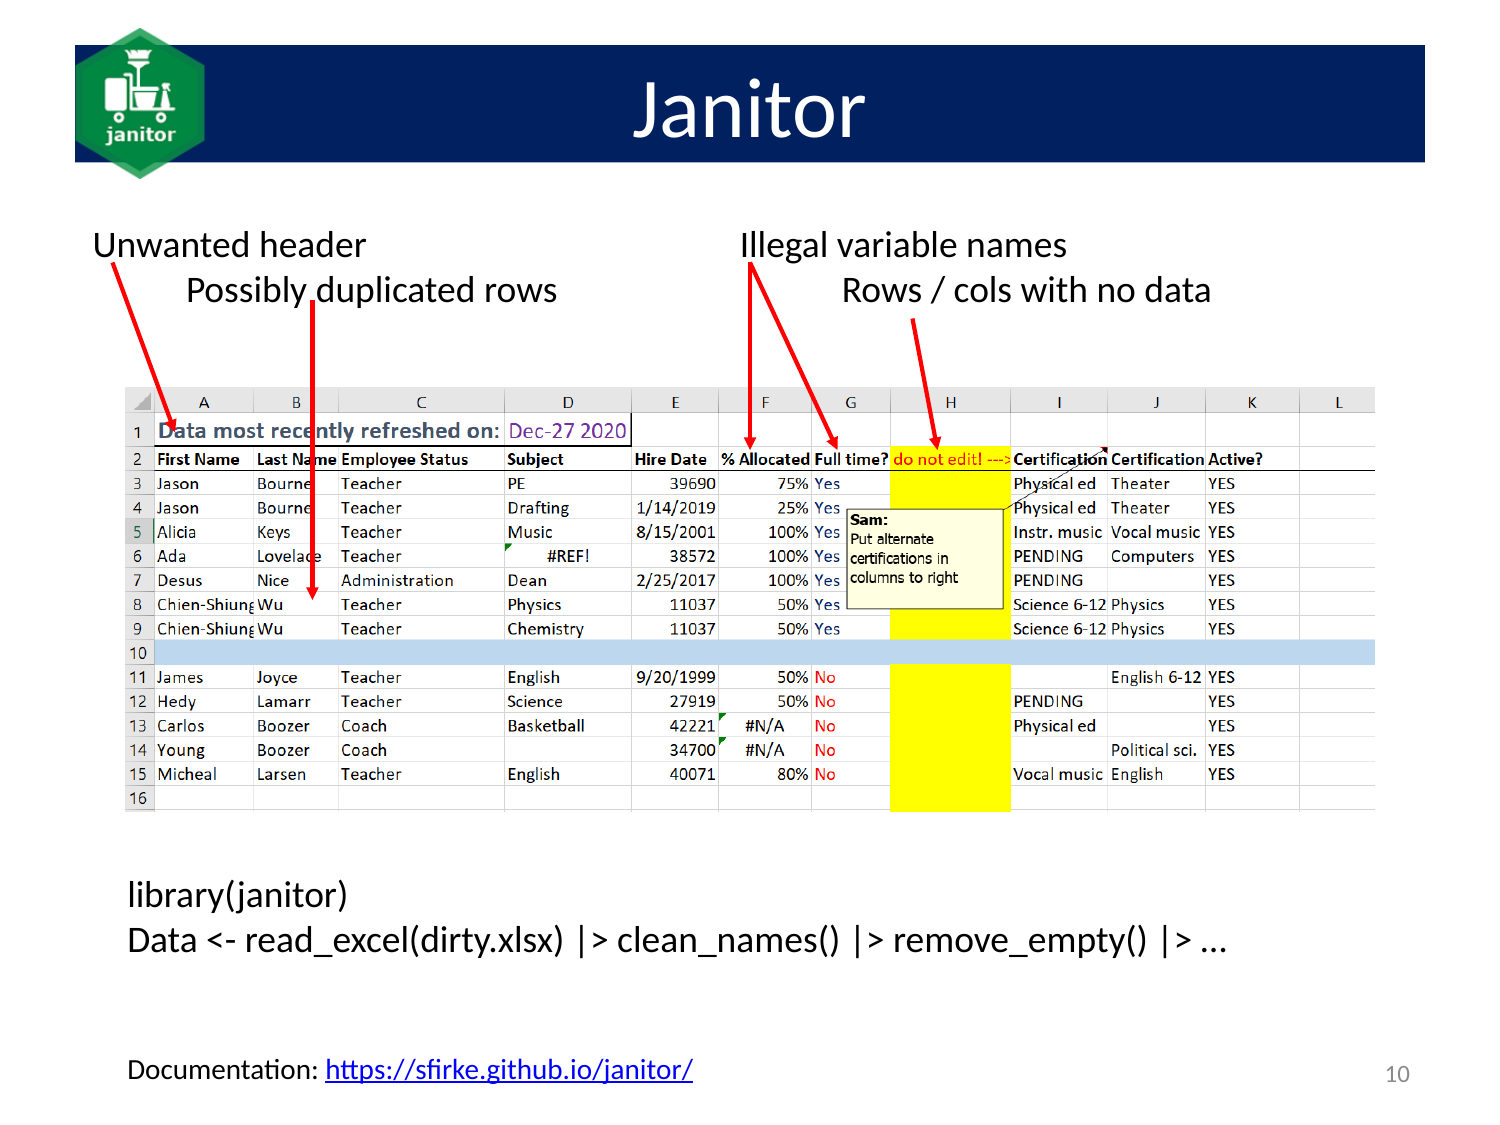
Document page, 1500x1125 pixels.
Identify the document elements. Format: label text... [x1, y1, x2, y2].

text_box library(janitor) Data <- read_excel(dirty.xlsx) |> clean_names() |> remove_empty() |> … [112, 862, 1388, 968]
text_box Illegal variable names Rows / cols with no data [725, 212, 1375, 318]
text_box Documentation: https://sfirke.github.io/janitor/ [112, 1042, 963, 1093]
picture [124, 387, 1376, 812]
title Janitor [208, 45, 1425, 163]
slide_number 10 [1074, 1042, 1425, 1103]
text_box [749, 262, 838, 451]
text_box Unwanted header Possibly duplicated rows [77, 212, 613, 318]
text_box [912, 318, 938, 451]
picture [74, 28, 205, 179]
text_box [112, 262, 176, 433]
